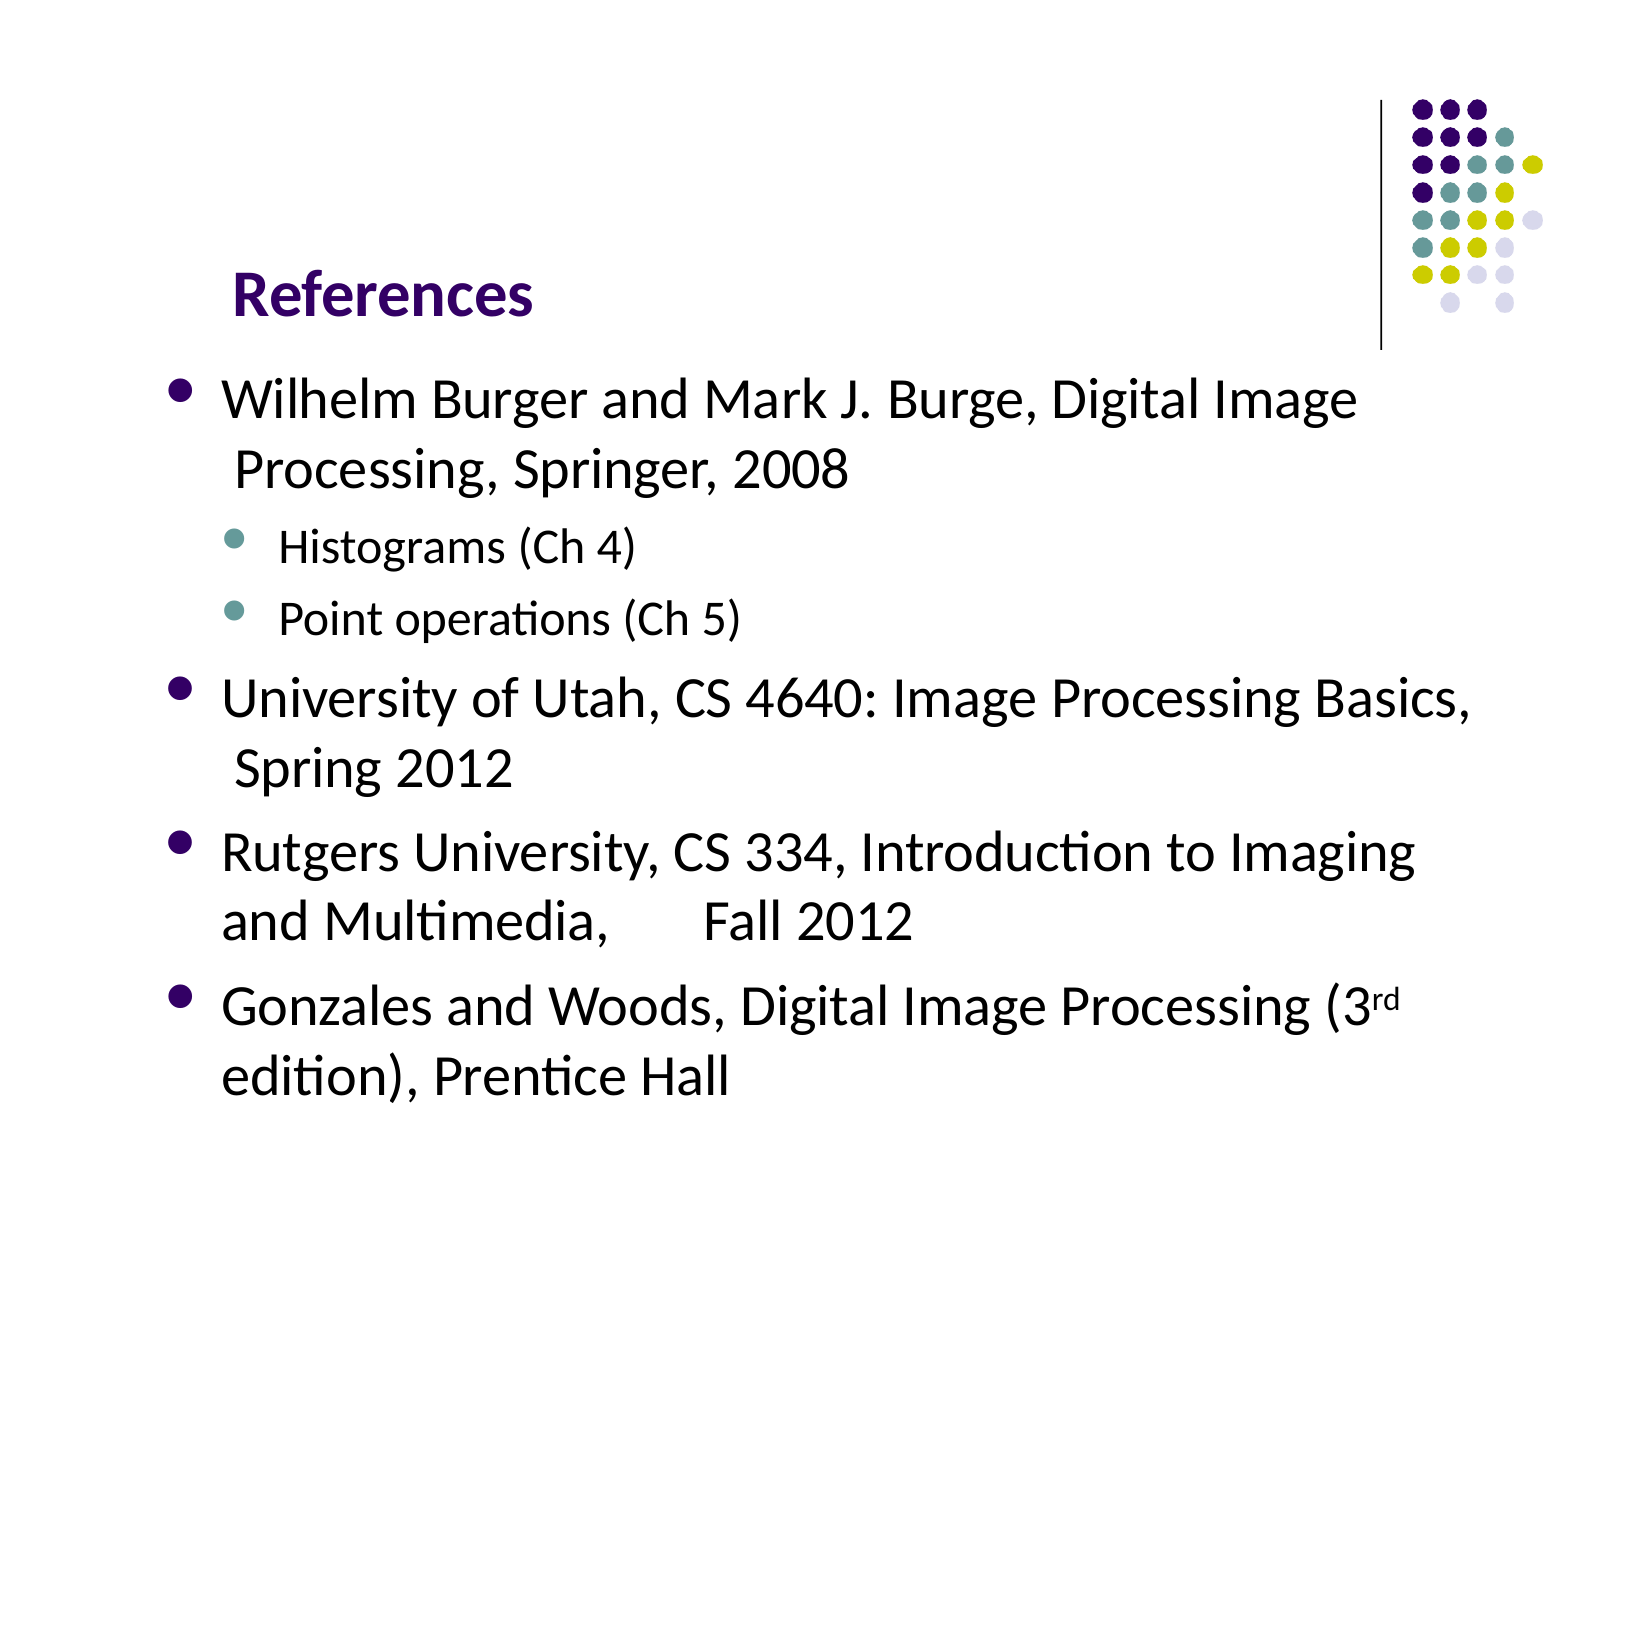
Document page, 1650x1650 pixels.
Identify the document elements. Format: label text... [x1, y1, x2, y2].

picture [1412, 127, 1433, 147]
picture [1467, 237, 1487, 258]
picture [1495, 127, 1514, 147]
picture [1495, 182, 1514, 203]
picture [1412, 155, 1433, 174]
picture [1440, 265, 1460, 284]
picture [1495, 292, 1514, 313]
picture [1412, 265, 1433, 284]
picture [1467, 127, 1487, 147]
picture [1440, 292, 1460, 313]
picture [1495, 155, 1514, 174]
picture [1440, 127, 1460, 147]
picture [1467, 99, 1487, 120]
picture [1522, 210, 1543, 230]
picture [1440, 182, 1460, 203]
picture [1412, 237, 1433, 258]
title References [230, 247, 542, 358]
picture [1495, 210, 1514, 230]
picture [1440, 237, 1460, 258]
picture [1440, 155, 1460, 174]
picture [1412, 210, 1433, 230]
picture [1412, 182, 1433, 203]
picture [1467, 155, 1487, 174]
picture [1495, 237, 1514, 258]
picture [1522, 155, 1543, 174]
picture [1467, 182, 1487, 203]
picture [1412, 99, 1433, 120]
picture [1440, 210, 1460, 230]
picture [1440, 99, 1460, 120]
picture [1495, 265, 1514, 284]
picture [1467, 265, 1487, 284]
picture [1467, 210, 1487, 230]
text_box Wilhelm Burger and Mark J. Burge, Digital Image Processing, Springer, 2008 Histograms (Ch 4) Point operations (Ch 5) University of Utah, CS 4640: Image Processing Basics, Spring 2012 Rutgers University, CS 334, Introduction to Imaging and Multimedia, Fall 2012 Gonzales and Woods, Digital Image Processing (3rd edition), Prentice Hall [156, 358, 1488, 1107]
